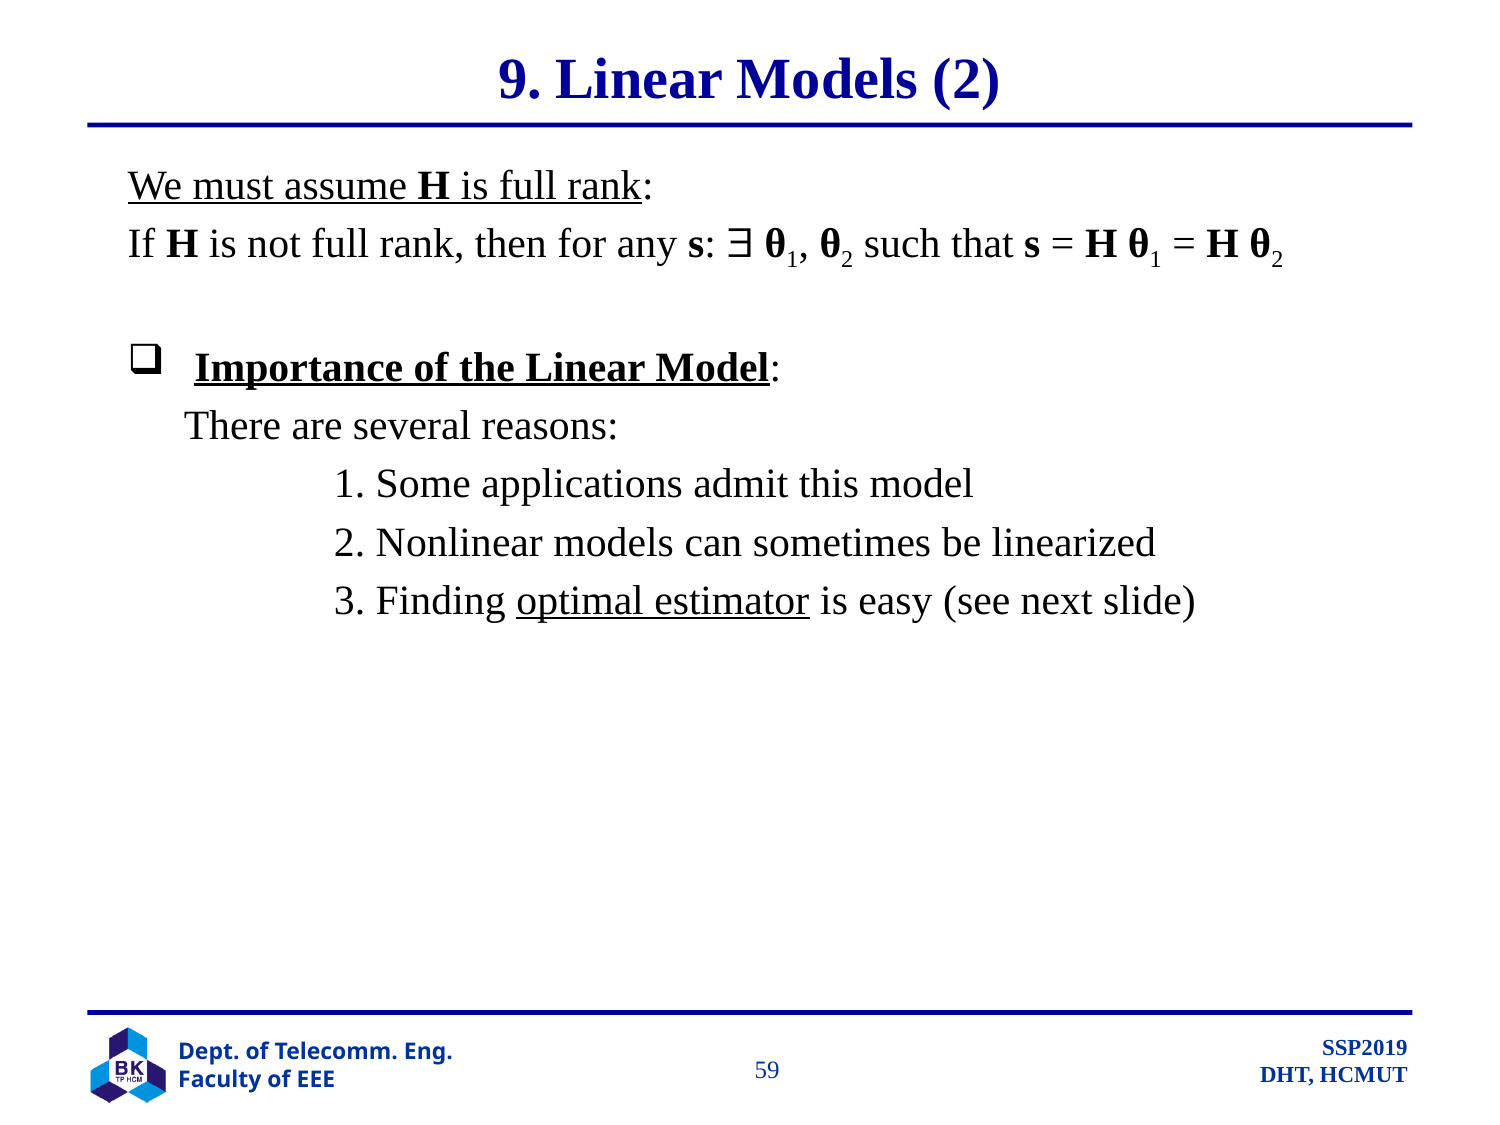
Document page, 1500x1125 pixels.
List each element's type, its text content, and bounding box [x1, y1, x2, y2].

list We must assume H is full rank: If H is not full rank, then for any s:  θ1, θ2 such that s = H θ1 = H θ2 Importance of the Linear Model: There are several reasons: 1. Some applications admit this model 2. Nonlinear models can sometimes be linearized 3. Finding optimal estimator is easy (see next slide) [112, 149, 1388, 1001]
slide_number 59 [424, 1037, 976, 1101]
picture [87, 1024, 169, 1125]
title 9. Linear Models (2) [0, 37, 1500, 113]
